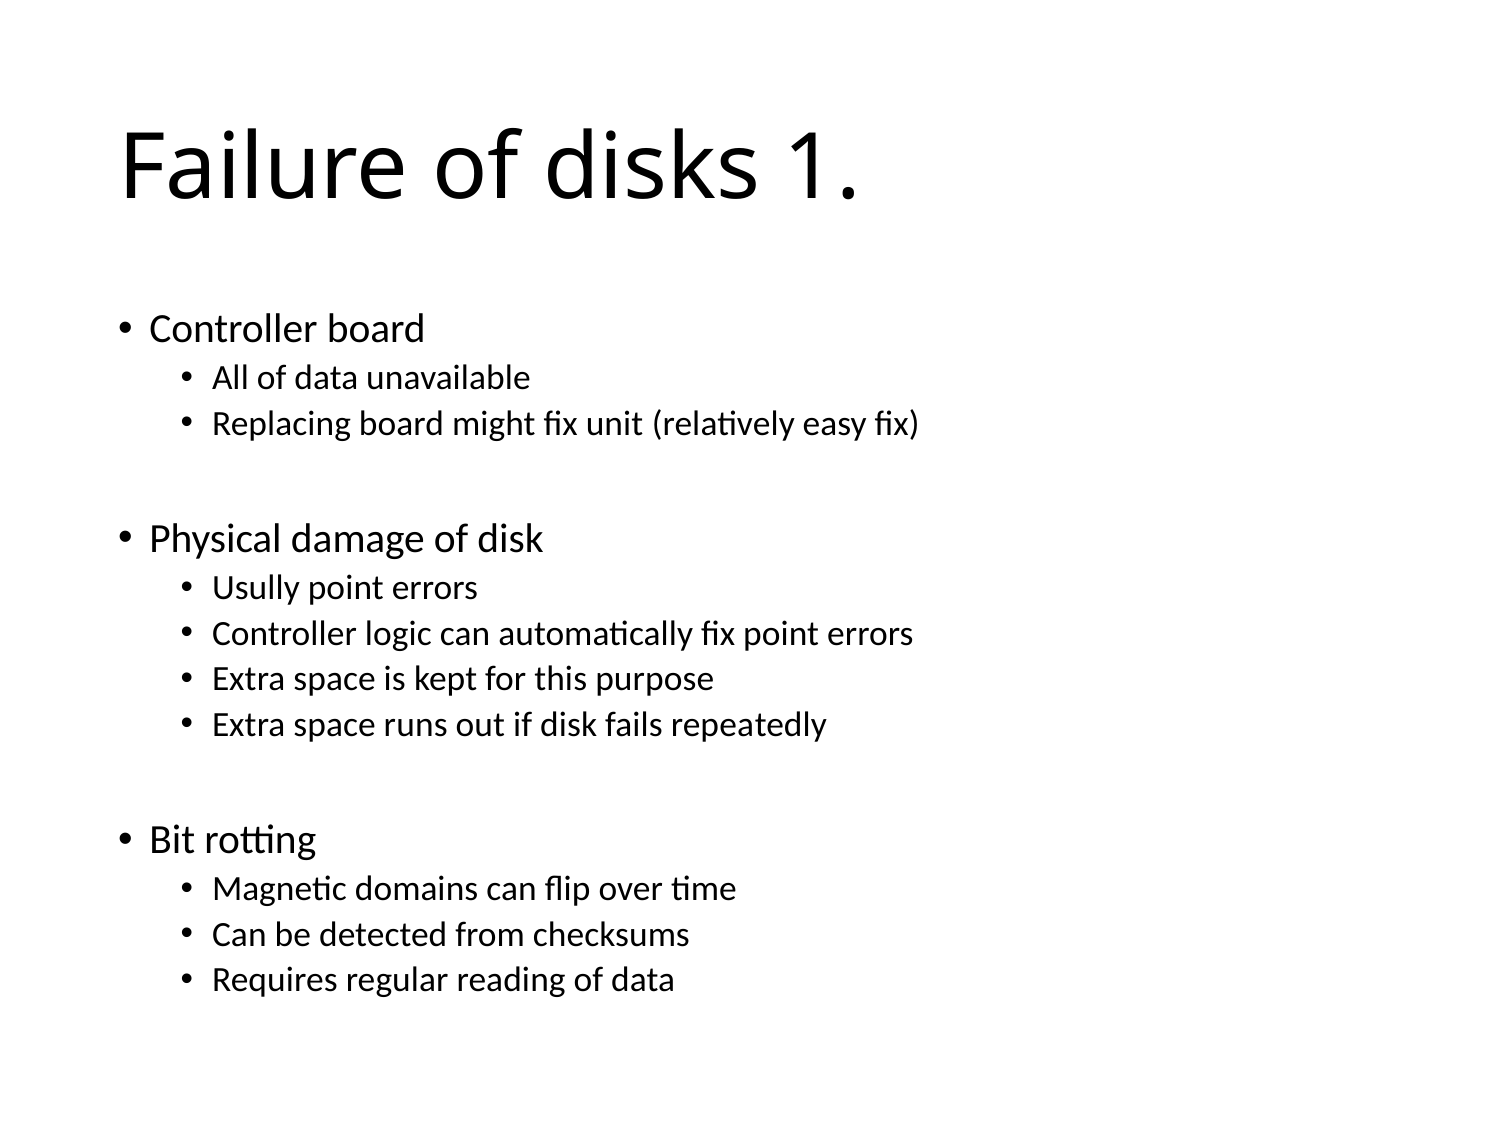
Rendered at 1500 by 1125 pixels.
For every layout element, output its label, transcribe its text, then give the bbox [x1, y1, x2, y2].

list Controller board All of data unavailable Replacing board might fix unit (relatively easy fix) Physical damage of disk Usully point errors Controller logic can automatically fix point errors Extra space is kept for this purpose Extra space runs out if disk fails repeatedly Bit rotting Magnetic domains can flip over time Can be detected from checksums Requires regular reading of data [103, 299, 1397, 1014]
title Failure of disks 1. [103, 59, 1397, 278]
